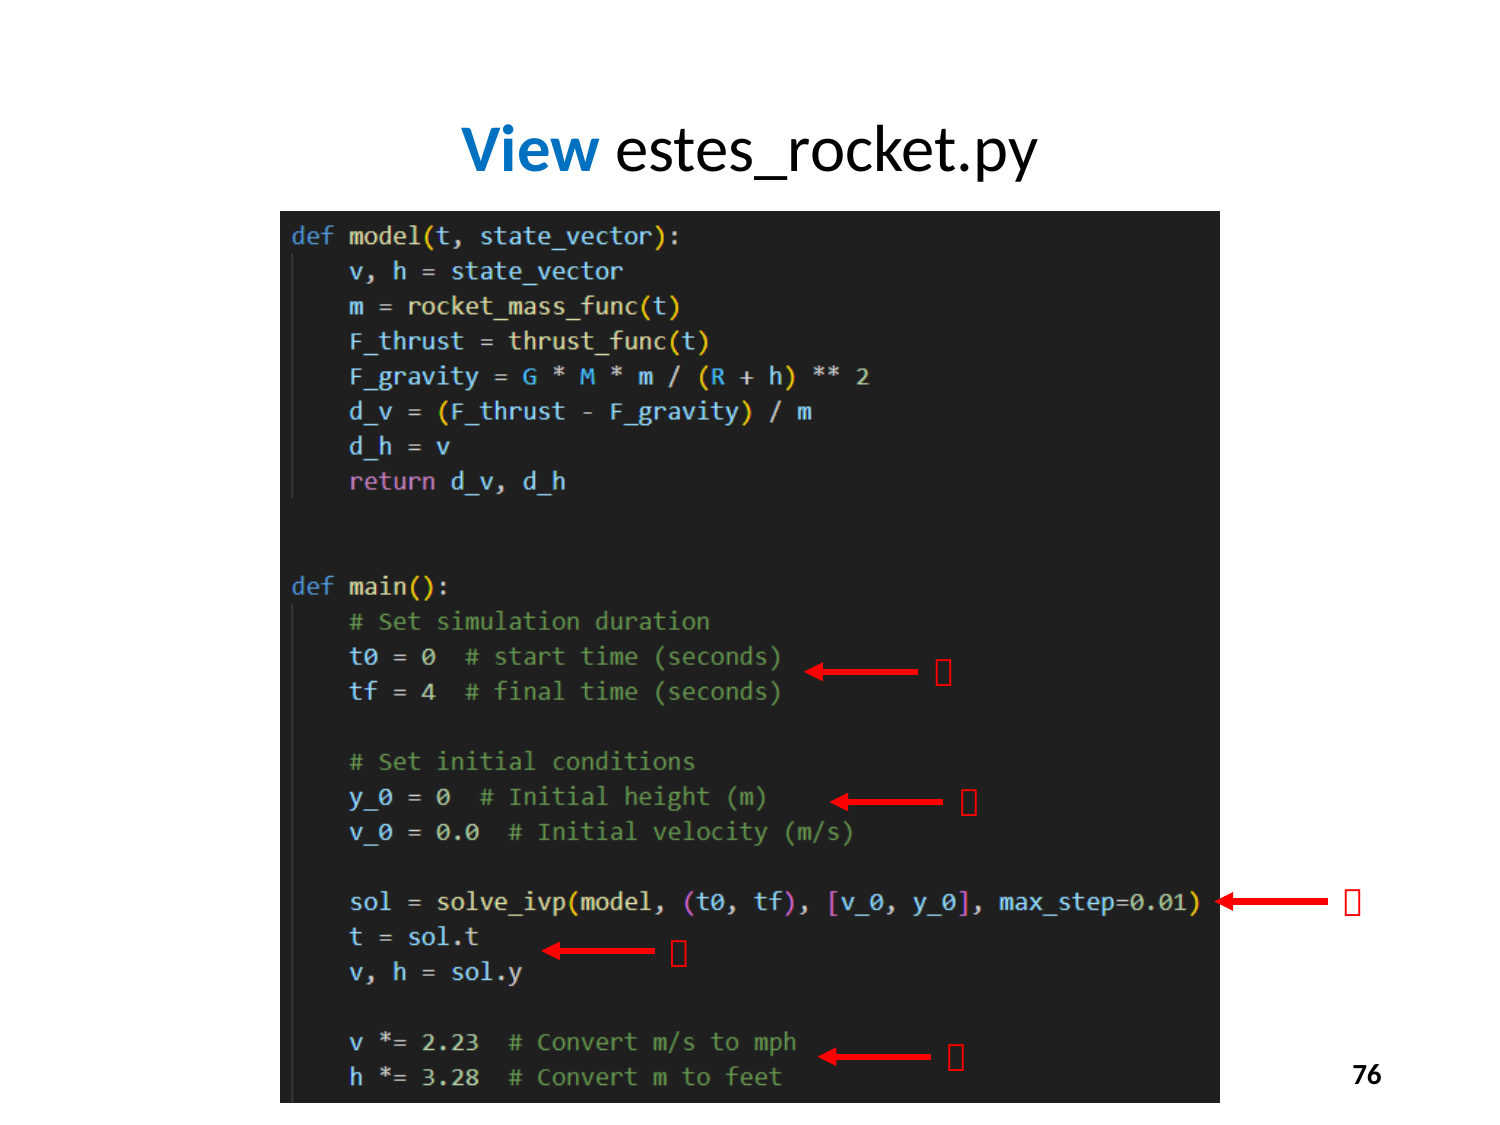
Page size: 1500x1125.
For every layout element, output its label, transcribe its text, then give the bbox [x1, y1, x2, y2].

slide_number 76 [1220, 1042, 1397, 1103]
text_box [541, 922, 716, 984]
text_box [803, 641, 981, 702]
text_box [1214, 871, 1390, 932]
picture [280, 211, 1220, 1103]
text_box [817, 1026, 993, 1088]
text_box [829, 771, 1006, 833]
title View estes_rocket.py [103, 59, 1397, 241]
